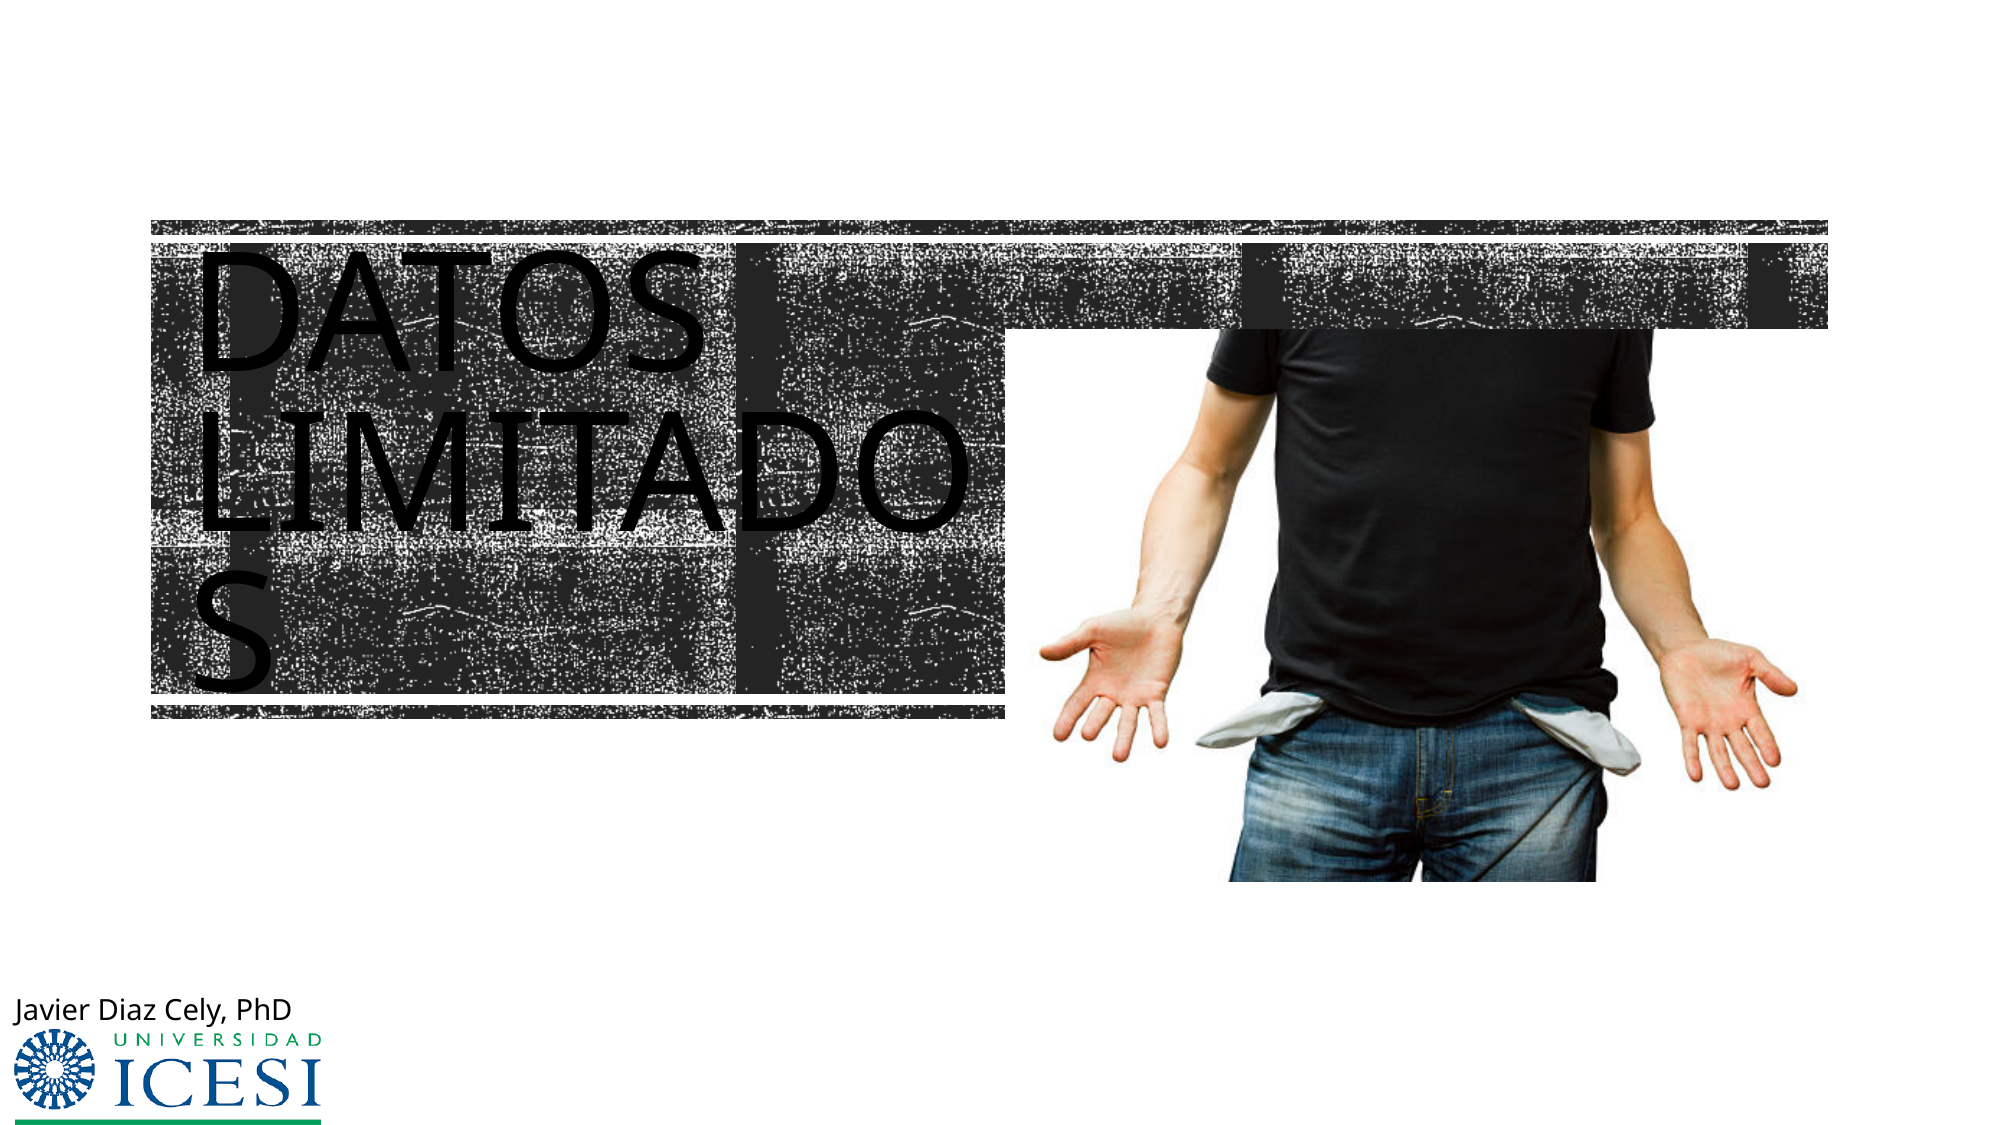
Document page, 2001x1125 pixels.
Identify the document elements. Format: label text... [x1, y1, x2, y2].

text_box Javier Diaz Cely, PhD [0, 987, 309, 1037]
picture [14, 1029, 321, 1125]
picture [1005, 329, 1834, 882]
title datos Limitados [172, 234, 1025, 733]
